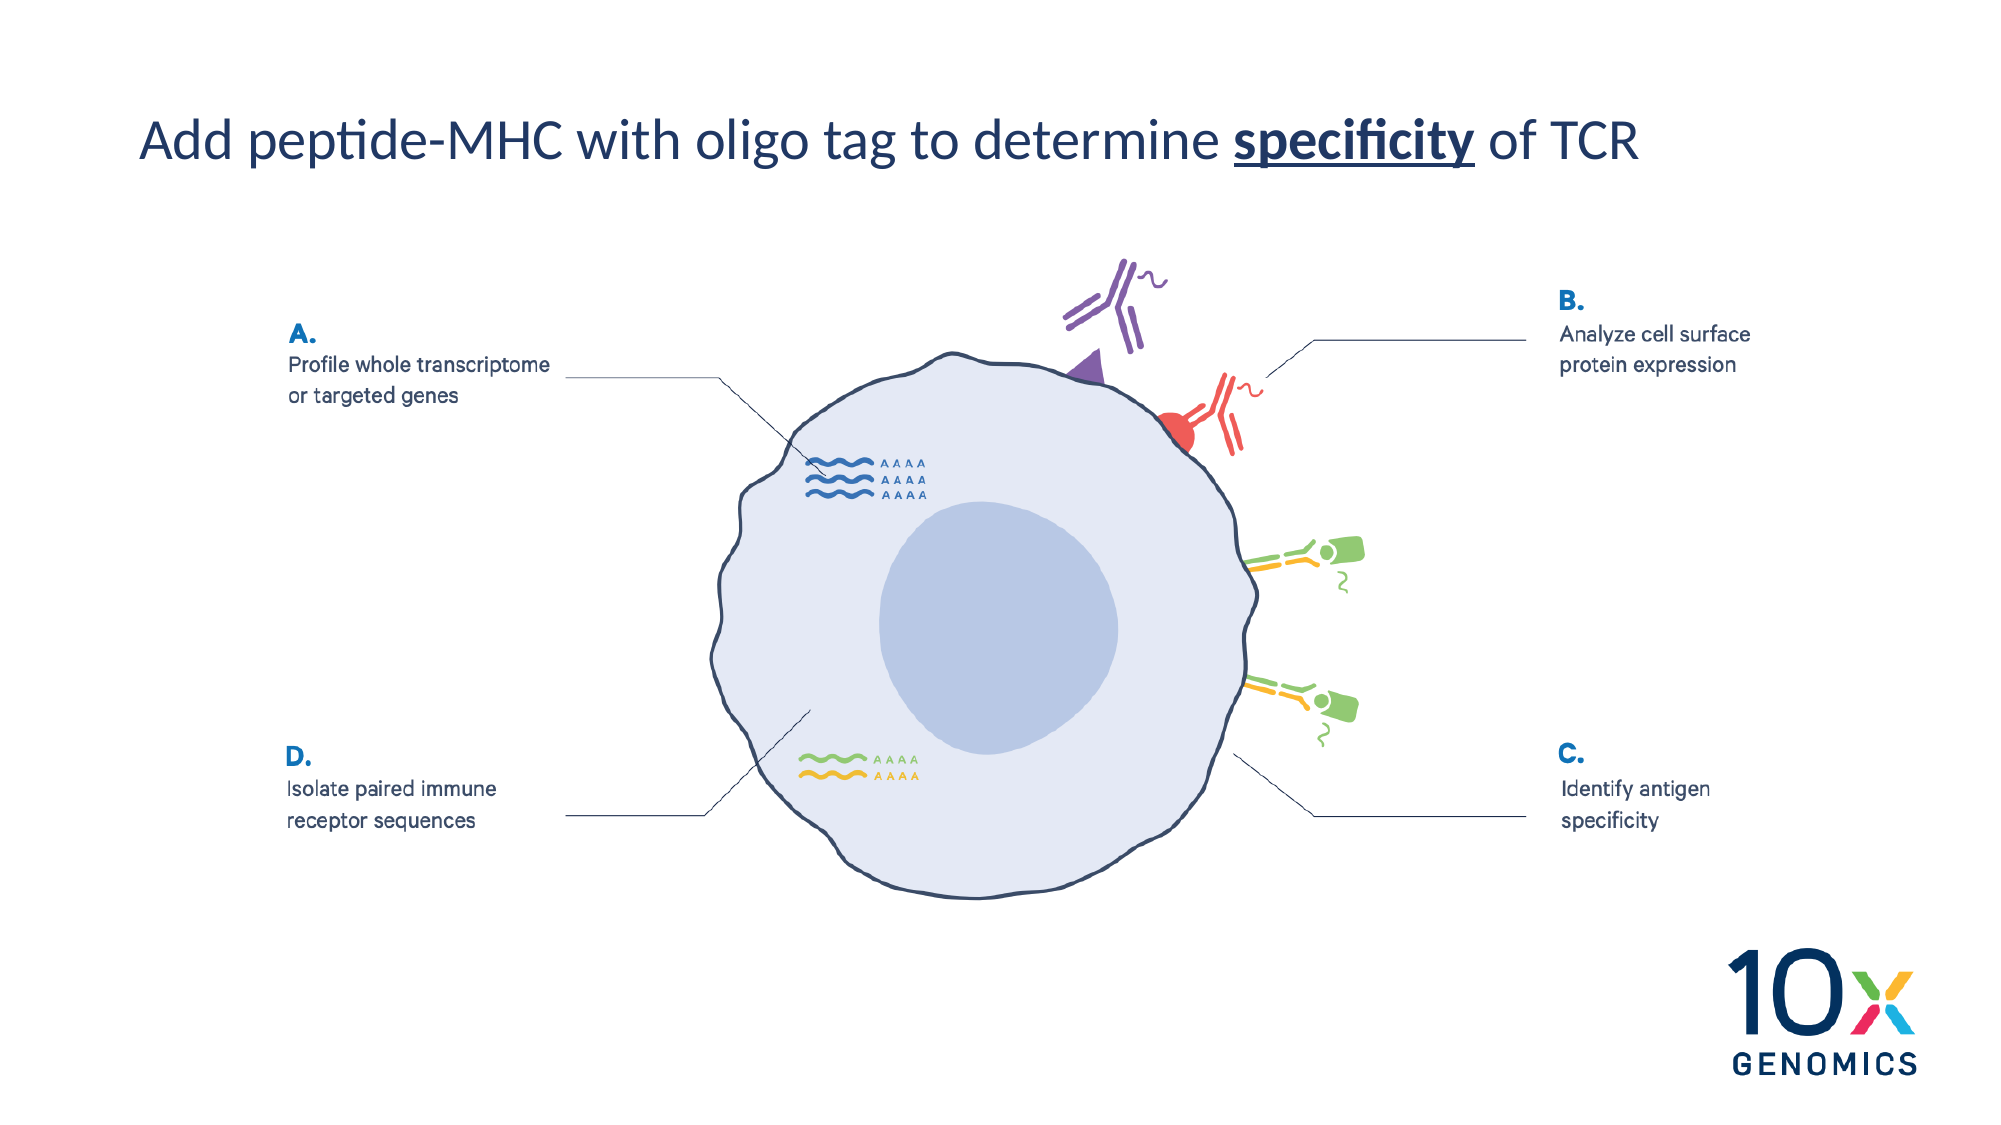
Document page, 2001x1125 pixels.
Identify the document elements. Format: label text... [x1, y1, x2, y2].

title Add peptide-MHC with oligo tag to determine specificity of TCR [124, 32, 1850, 250]
picture [237, 200, 1953, 1093]
